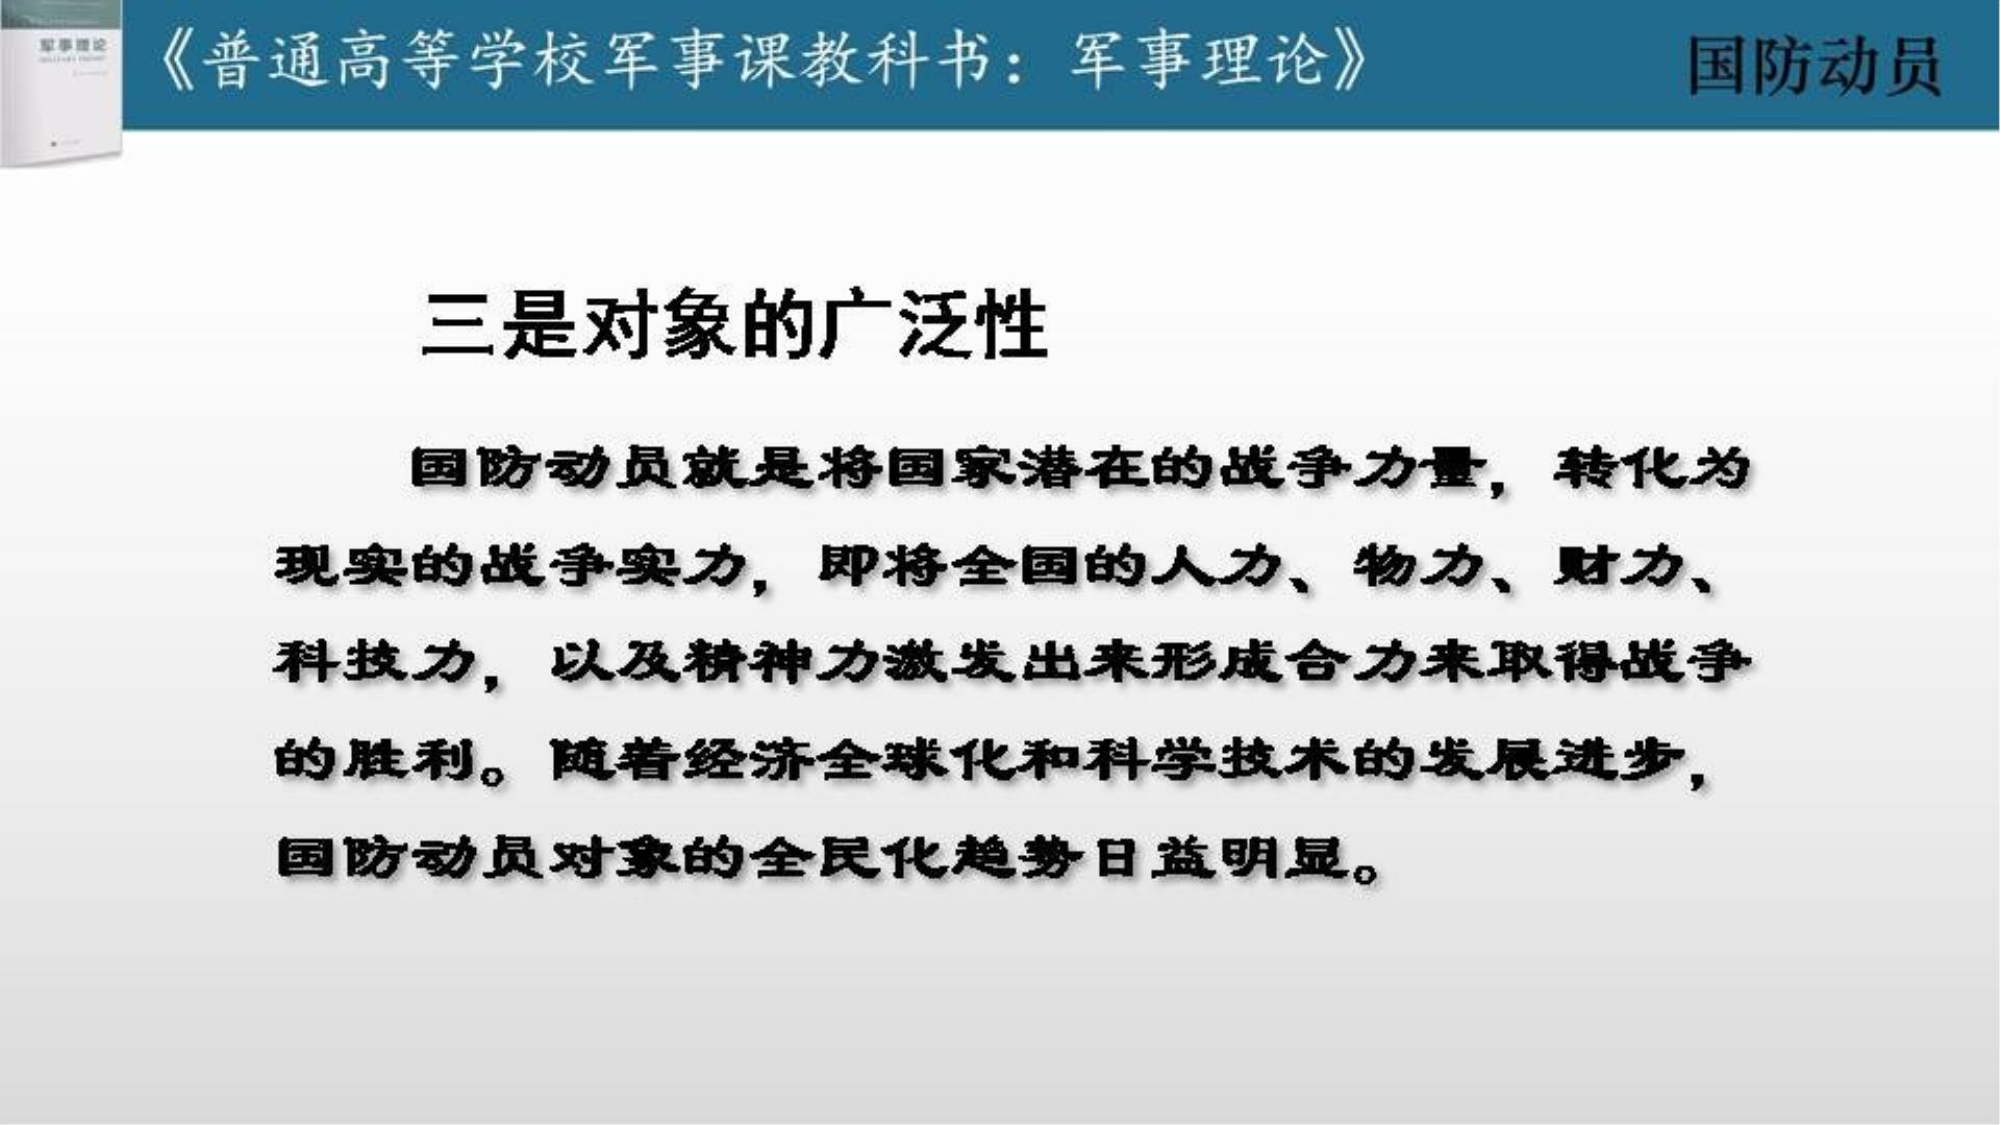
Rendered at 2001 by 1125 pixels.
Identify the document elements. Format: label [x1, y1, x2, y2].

text_box [0, 0, 2000, 1125]
